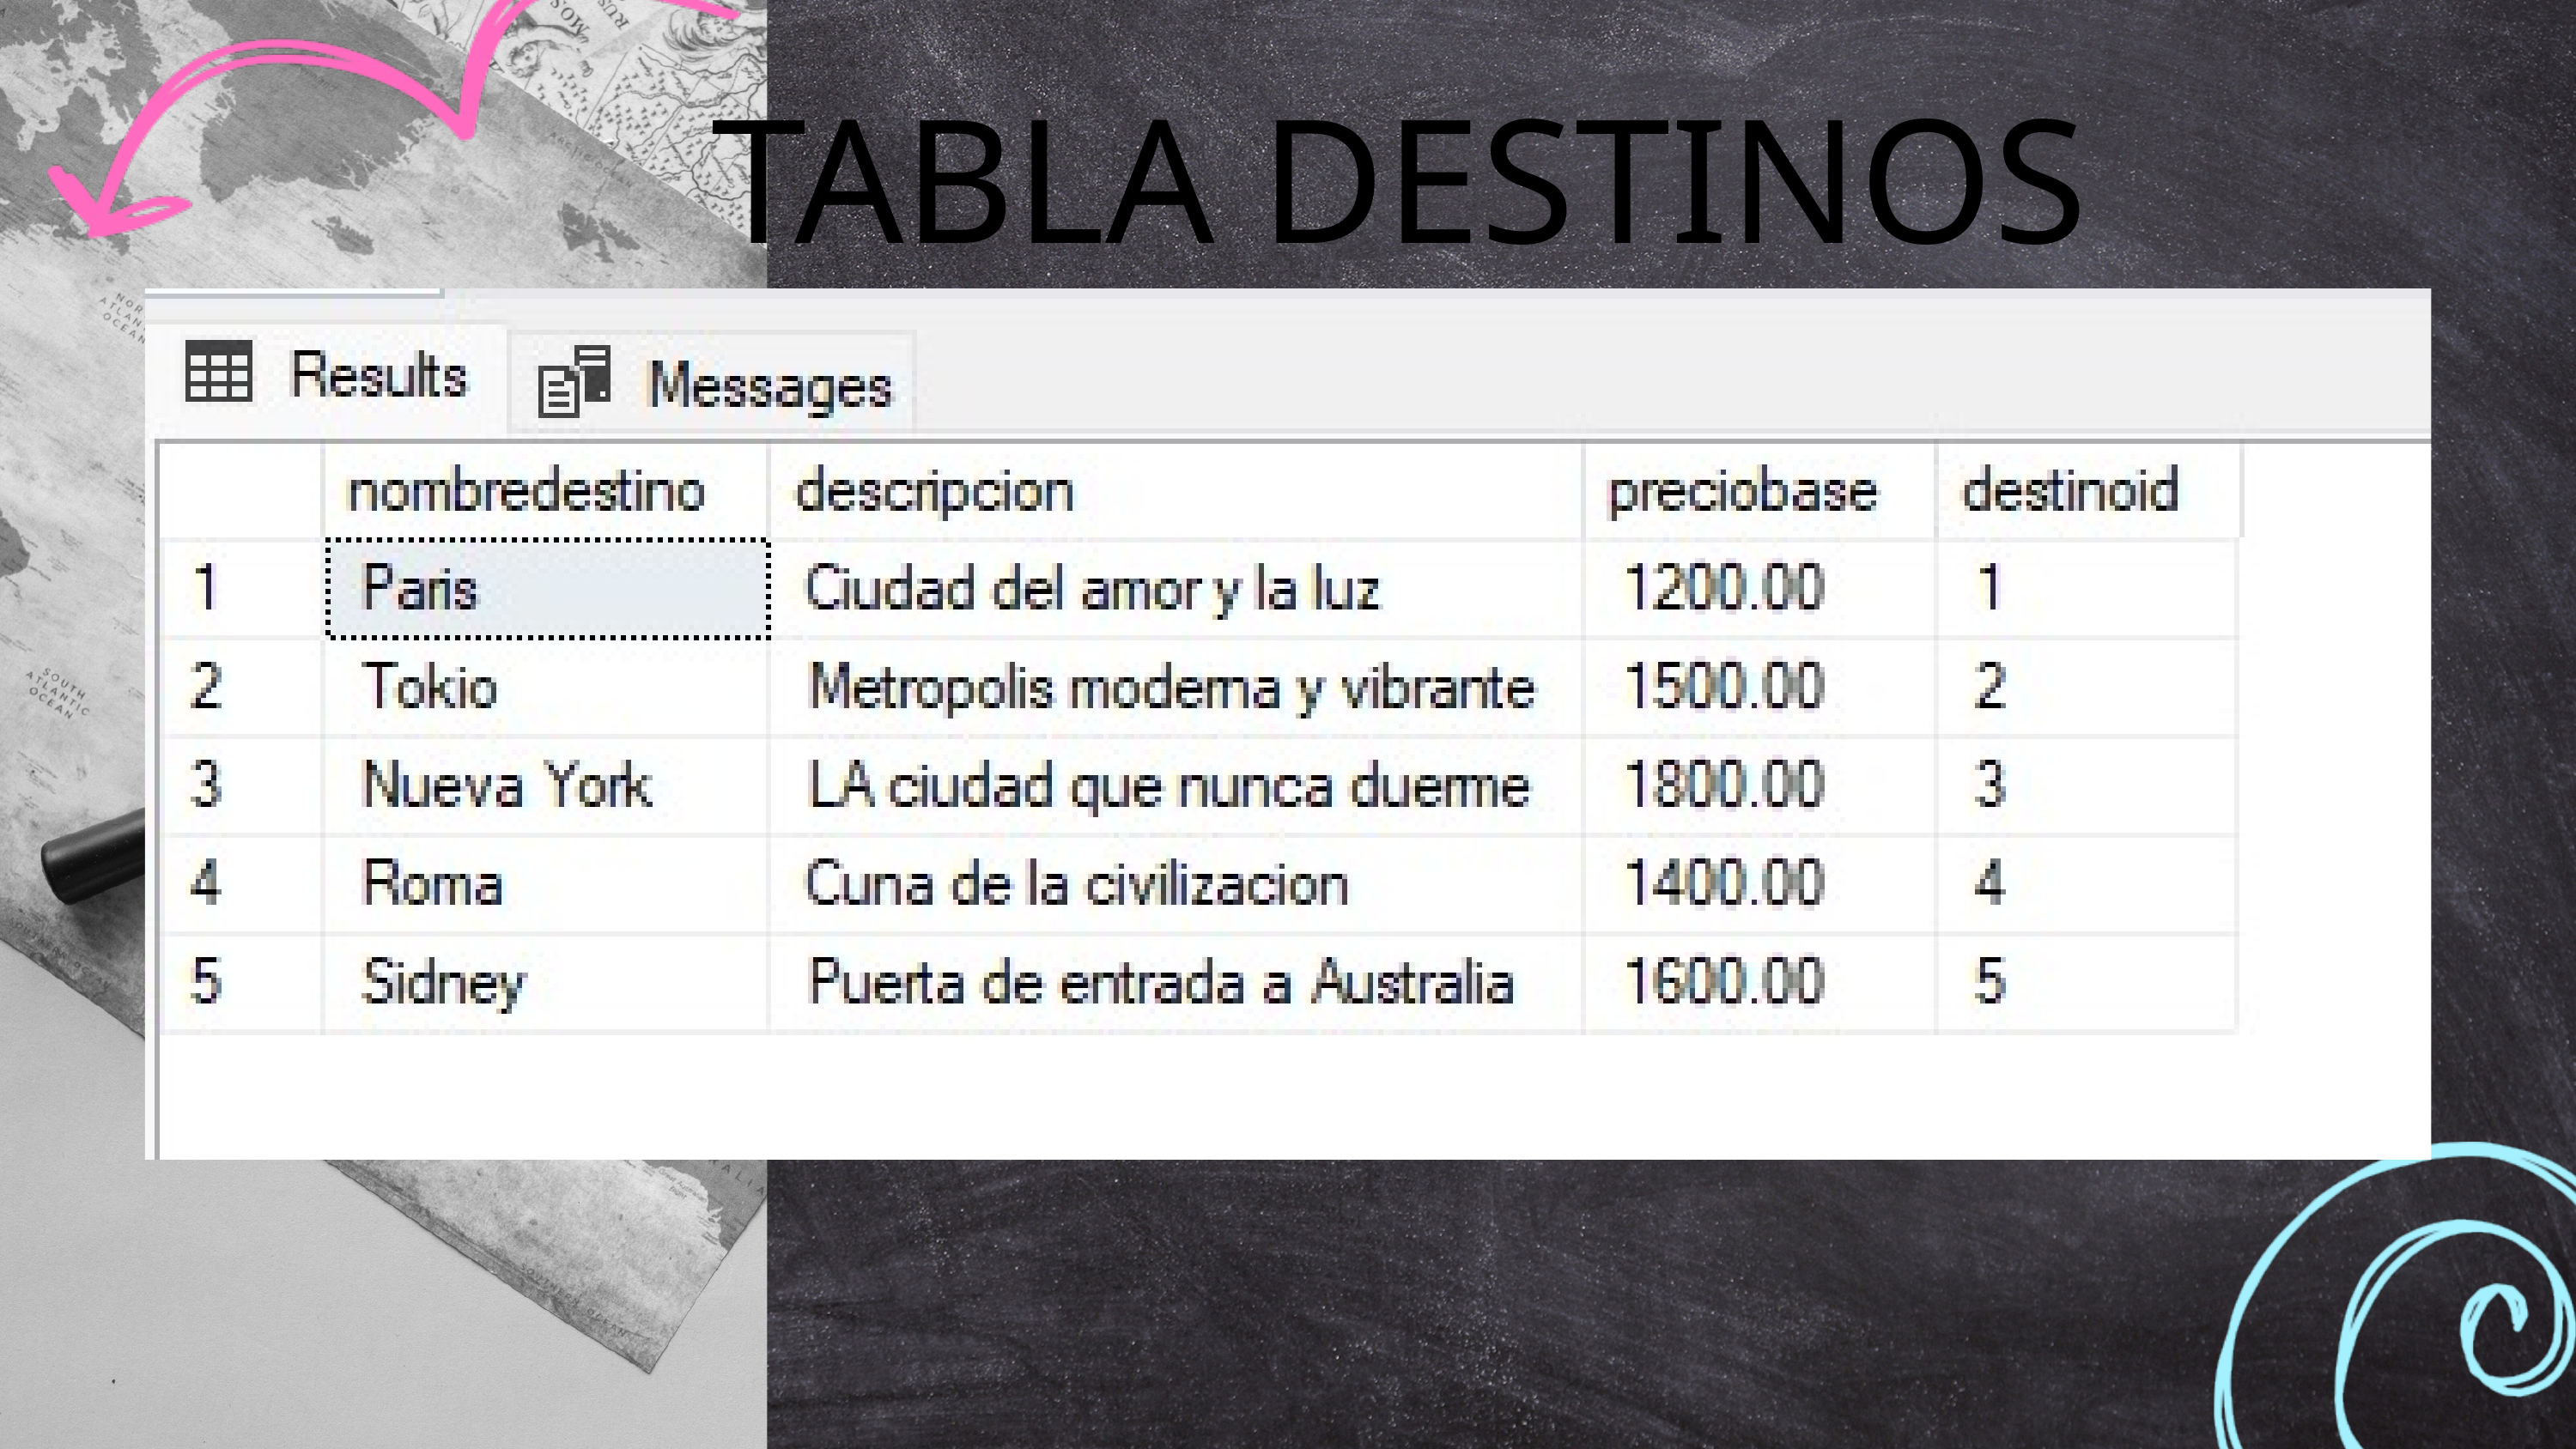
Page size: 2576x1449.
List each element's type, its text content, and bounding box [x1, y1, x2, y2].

text_box [2214, 1142, 2576, 1449]
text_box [0, 0, 768, 1449]
text_box [772, 288, 2432, 1160]
text_box [769, 0, 2576, 1142]
text_box [772, 1160, 2214, 1449]
text_box TABLA DESTINOS [772, 117, 2098, 279]
